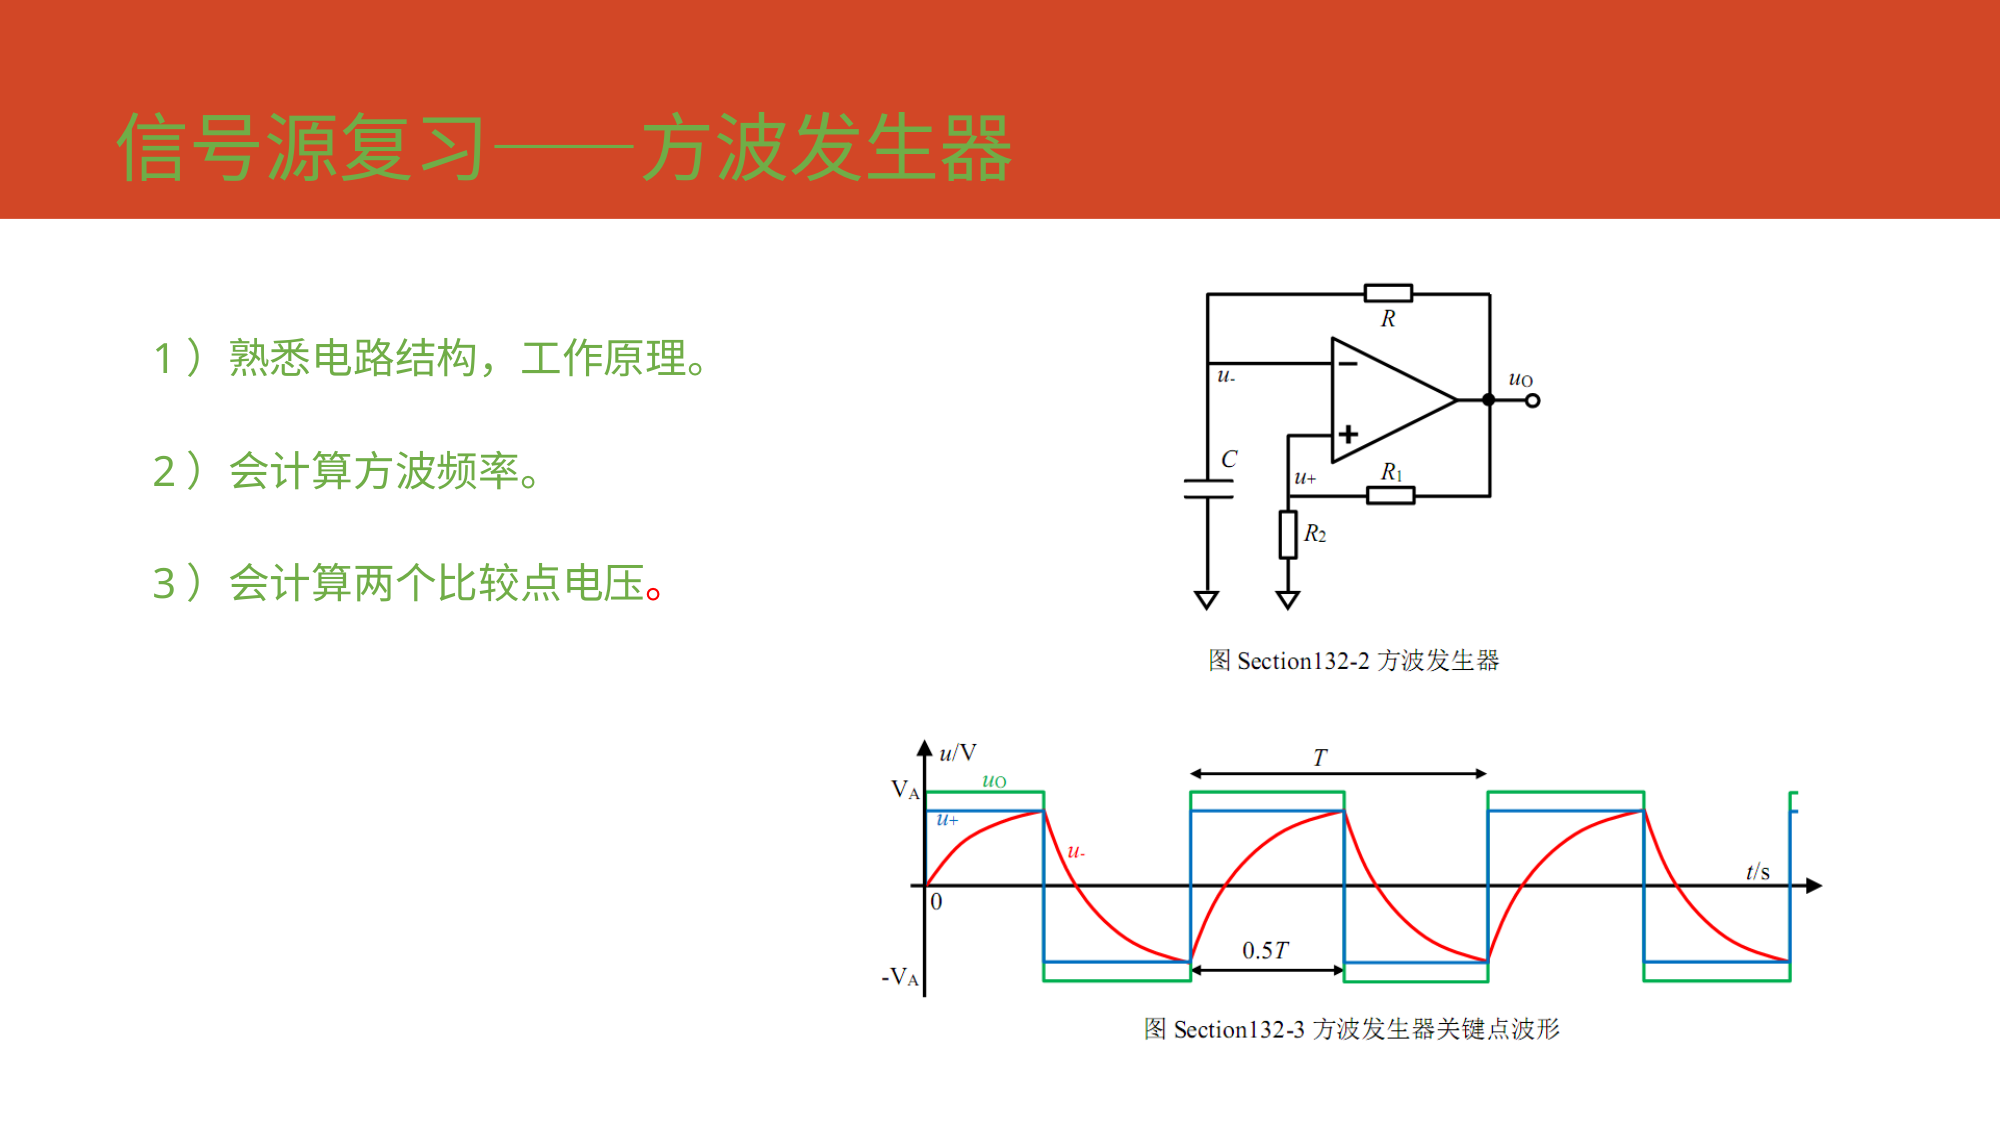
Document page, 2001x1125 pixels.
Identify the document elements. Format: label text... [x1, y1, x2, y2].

picture [875, 265, 1849, 1048]
title 信号源复习——方波发生器 [99, 0, 1863, 199]
list 1）熟悉电路结构，工作原理。 2）会计算方波频率。 3）会计算两个比较点电压。 [137, 299, 822, 1014]
